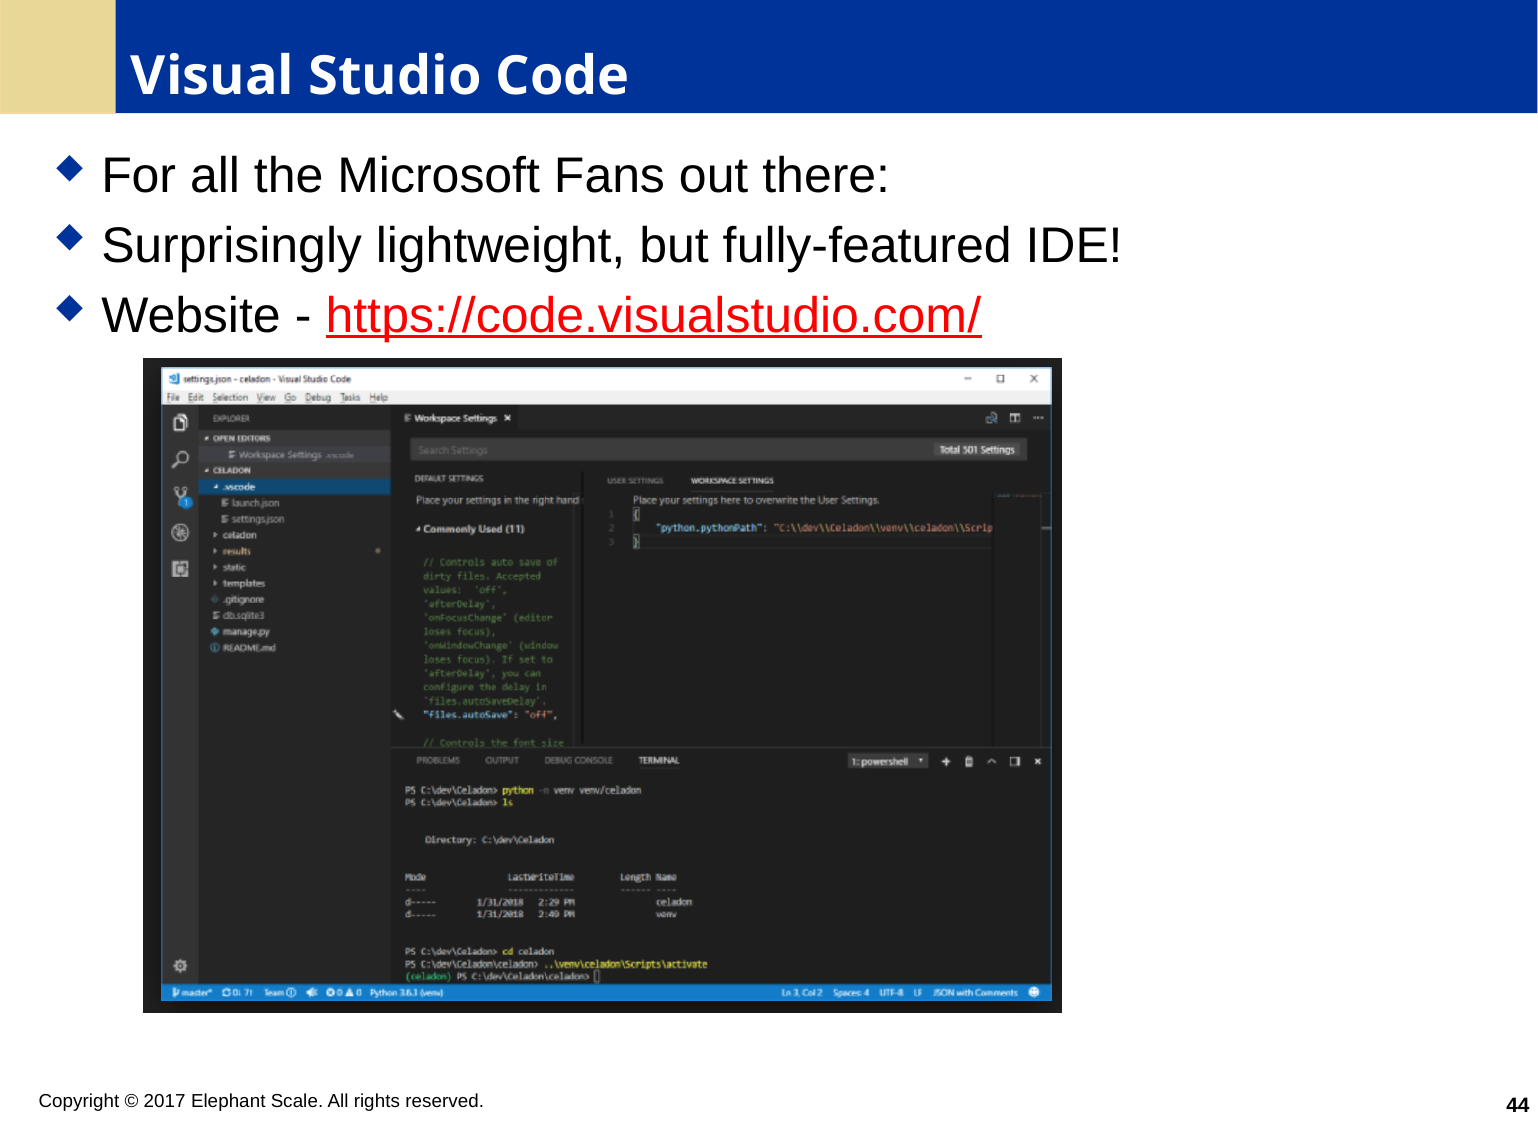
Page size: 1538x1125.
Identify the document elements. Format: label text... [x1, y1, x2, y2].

slide_number 44 [1439, 1079, 1530, 1117]
list For all the Microsoft Fans out there: Surprisingly lightweight, but fully-featured IDE! Website - https://code.visualstudio.com/ [38, 134, 1500, 1061]
footer Copyright © 2017 Elephant Scale. All rights reserved. [38, 1088, 932, 1112]
picture [0, 0, 115, 114]
picture [143, 357, 1062, 1013]
title Visual Studio Code [115, 0, 1538, 114]
